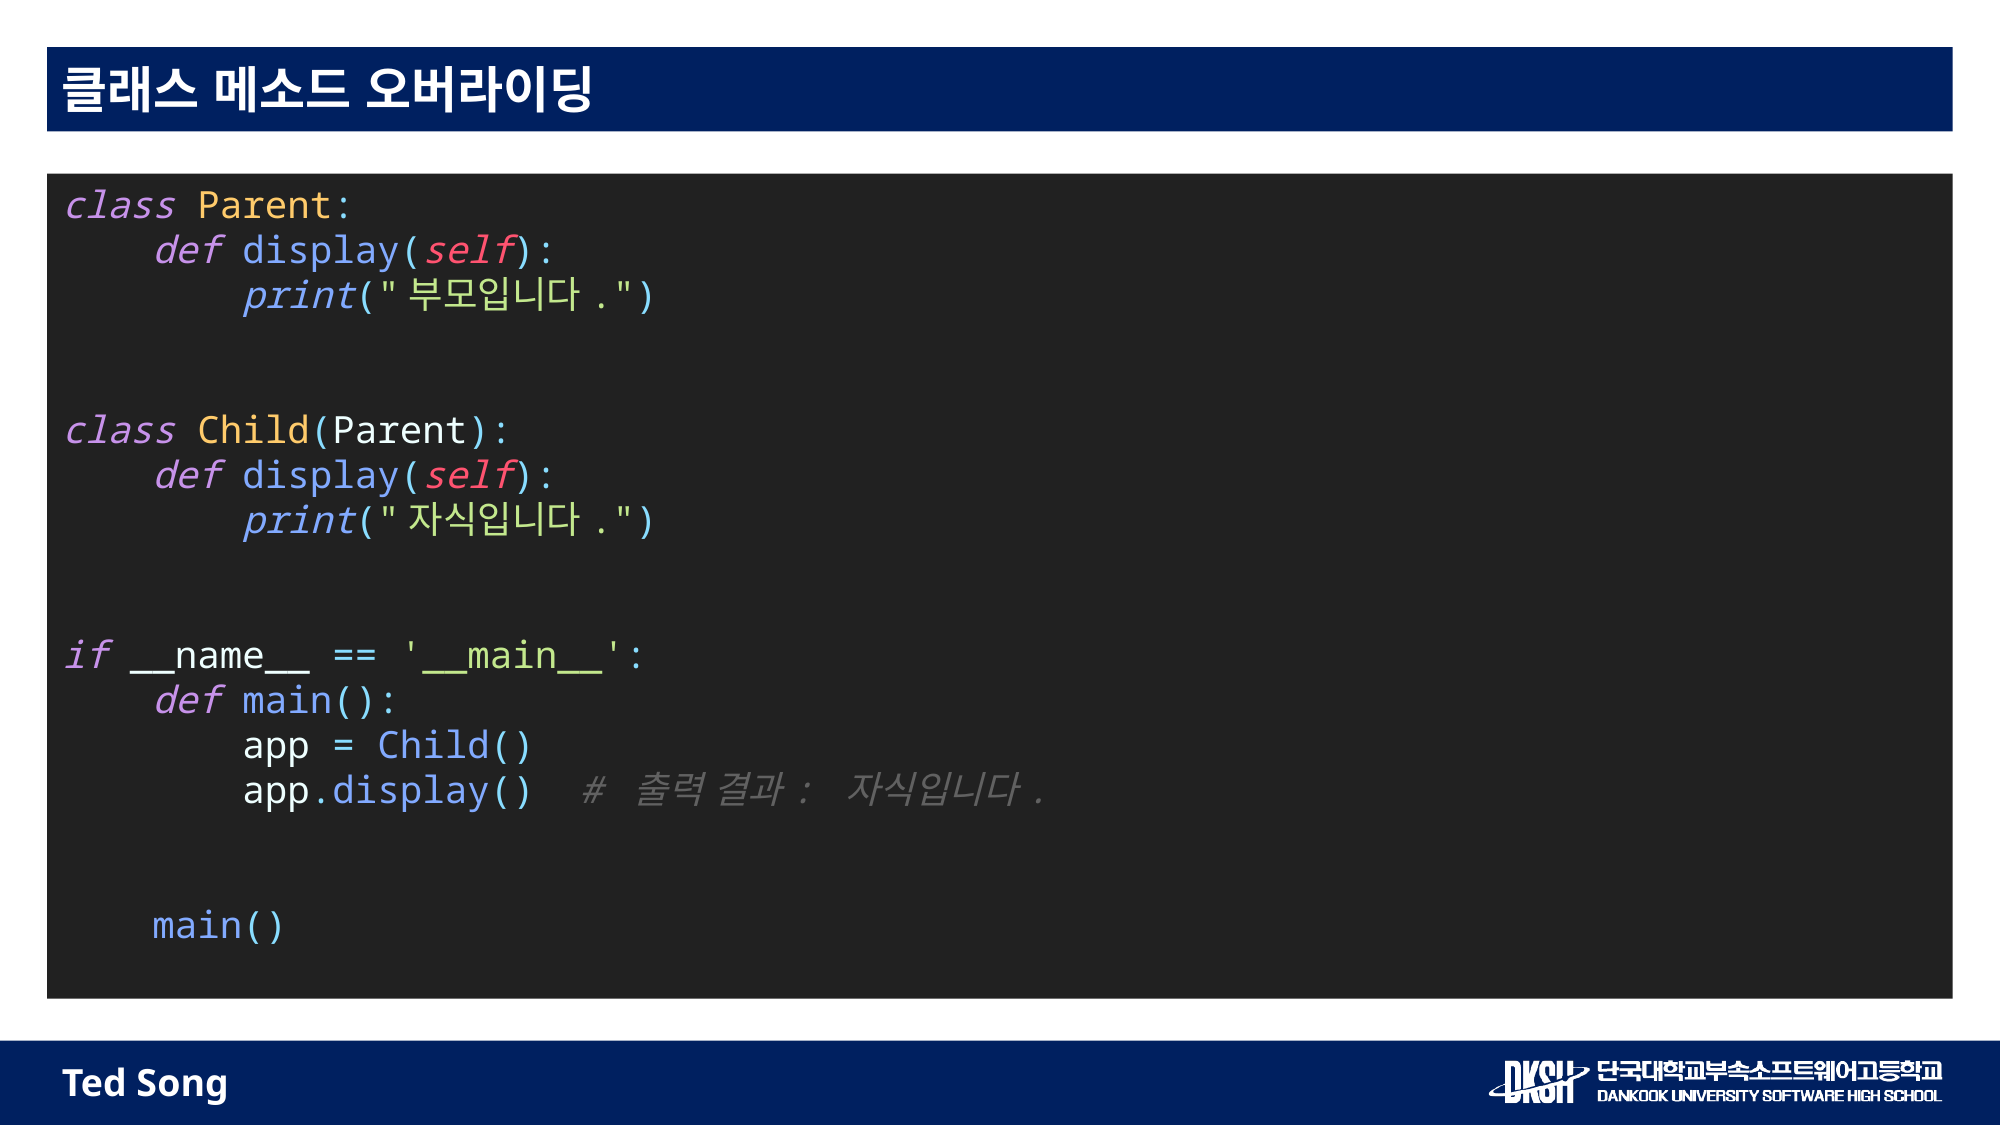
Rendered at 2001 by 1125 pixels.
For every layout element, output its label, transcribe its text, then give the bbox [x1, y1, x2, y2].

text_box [0, 1040, 2000, 1125]
text_box [46, 46, 1954, 132]
text_box 클래스 메소드 오버라이딩 [46, 51, 610, 127]
text_box class Parent: def display(self): print("부모입니다.") class Child(Parent): def display(self): print("자식입니다.") if __name__ == '__main__': def main(): app = Child() app.display() # 출력 결과: 자식입니다. main() [47, 173, 1953, 999]
